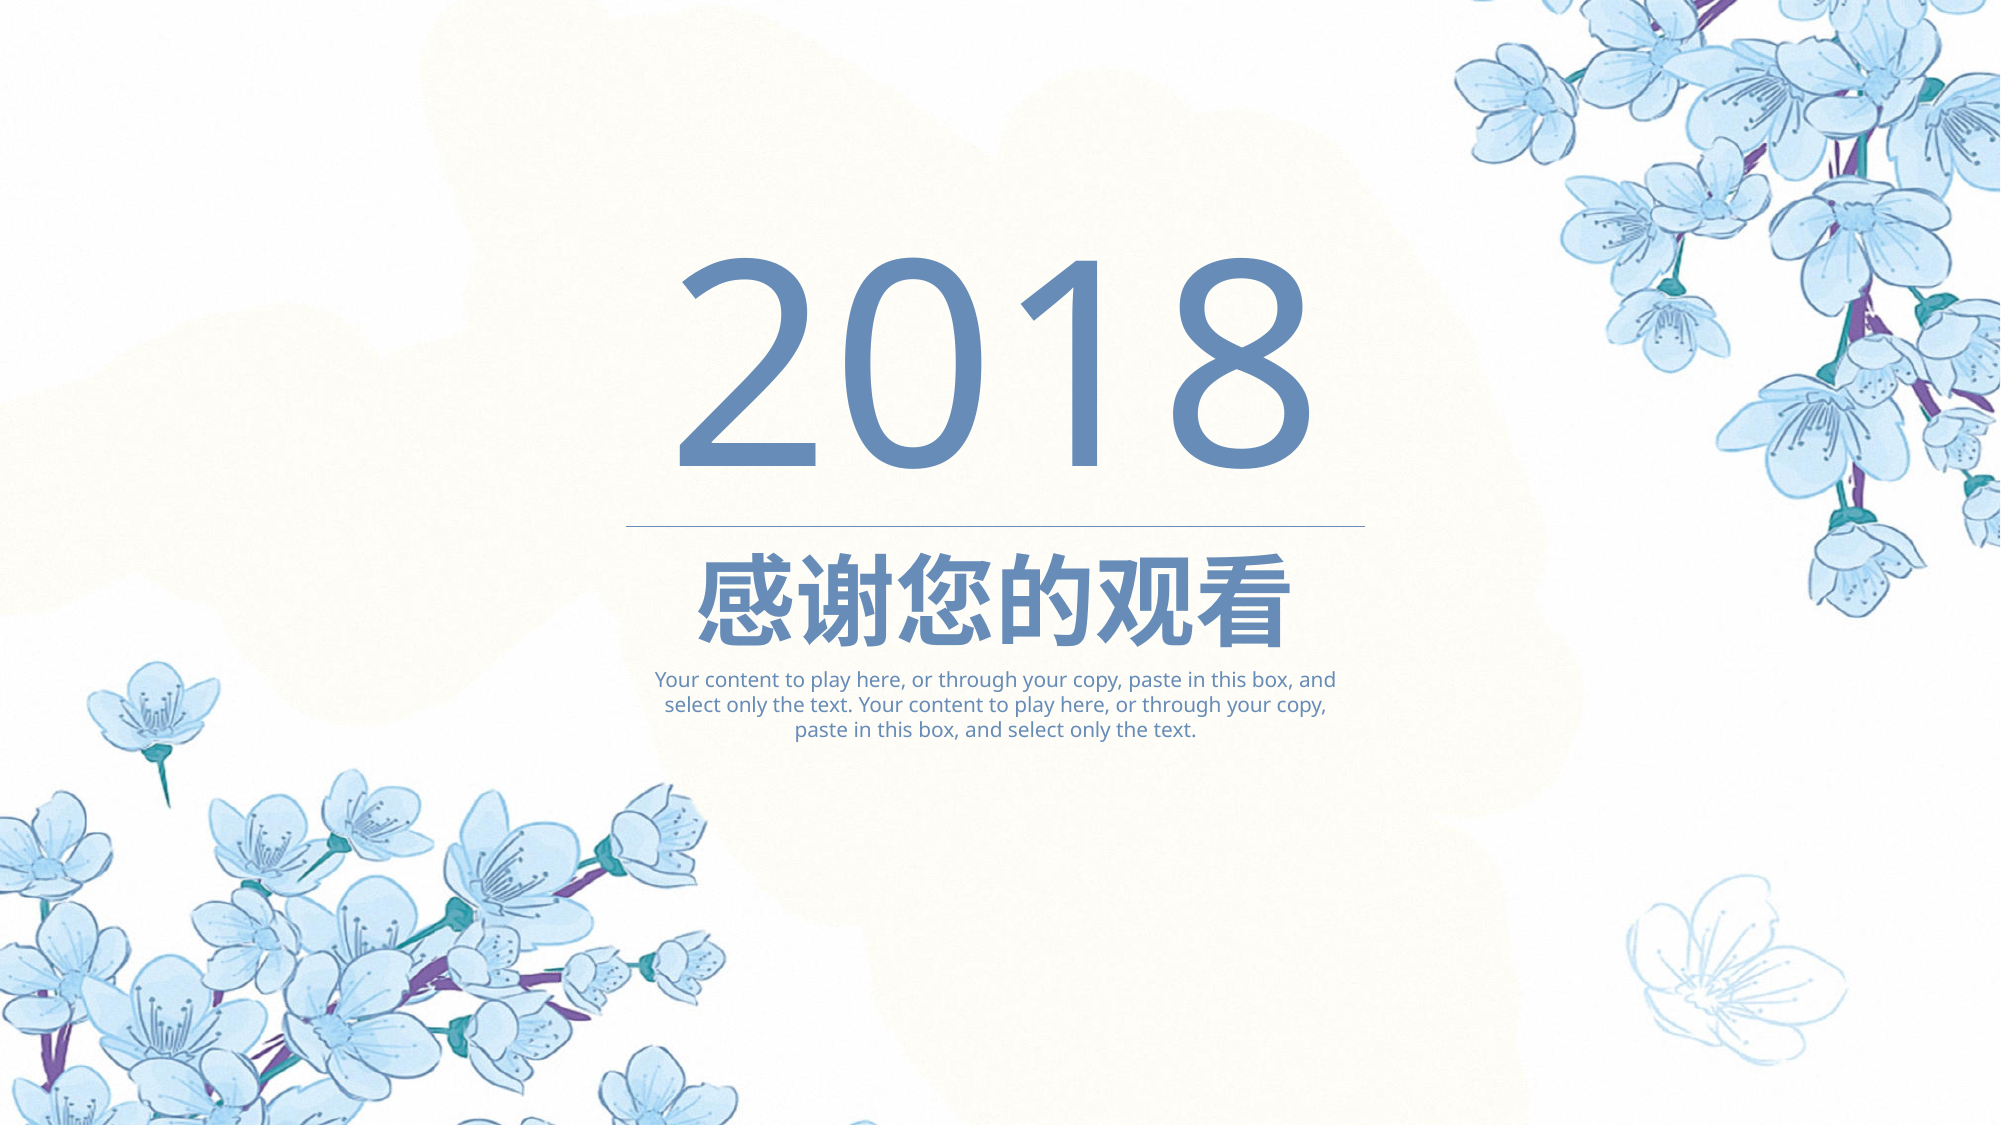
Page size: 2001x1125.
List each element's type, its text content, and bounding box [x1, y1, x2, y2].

text_box Your content to play here, or through your copy, paste in this box, and select only the text. Your content to play here, or through your copy, paste in this box, and select only the text. [637, 659, 1354, 750]
picture [0, 0, 2001, 1125]
text_box 感谢您的观看 [680, 531, 1311, 659]
text_box 2018 [651, 527, 1340, 532]
text_box 2018 [651, 171, 1340, 525]
